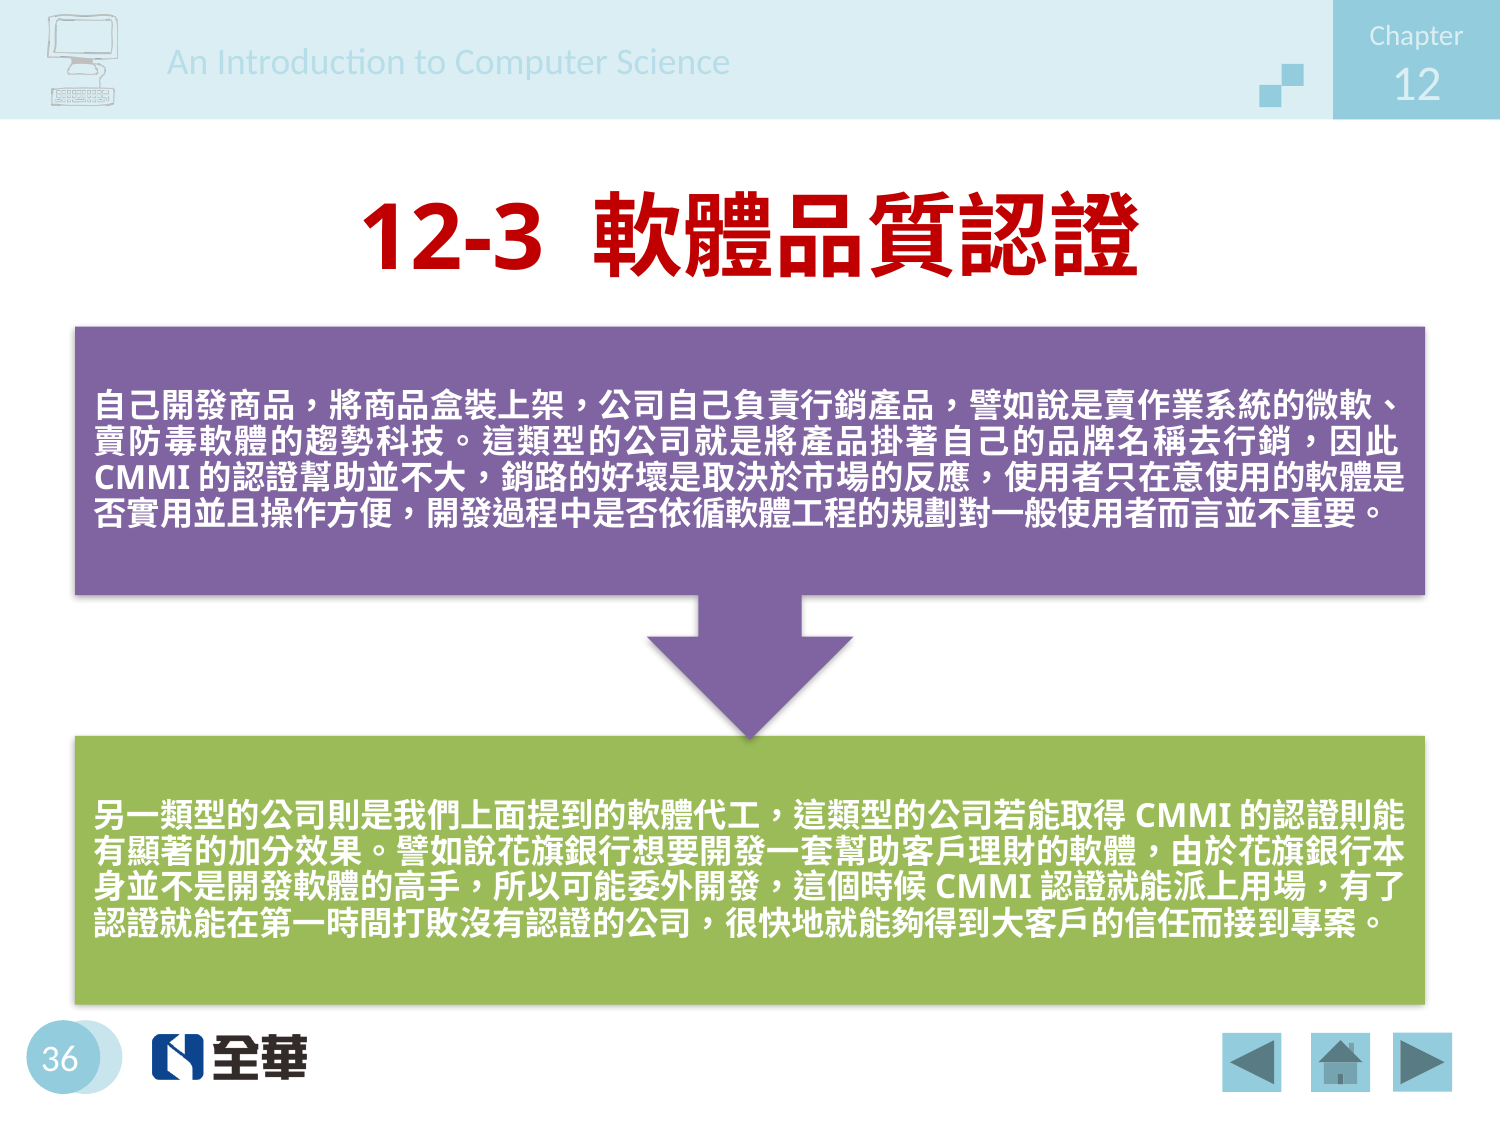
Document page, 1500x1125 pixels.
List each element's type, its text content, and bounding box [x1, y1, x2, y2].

picture [152, 1034, 307, 1080]
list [74, 325, 1426, 1006]
title 12-3 軟體品質認證 [75, 138, 1425, 324]
picture [47, 14, 118, 106]
